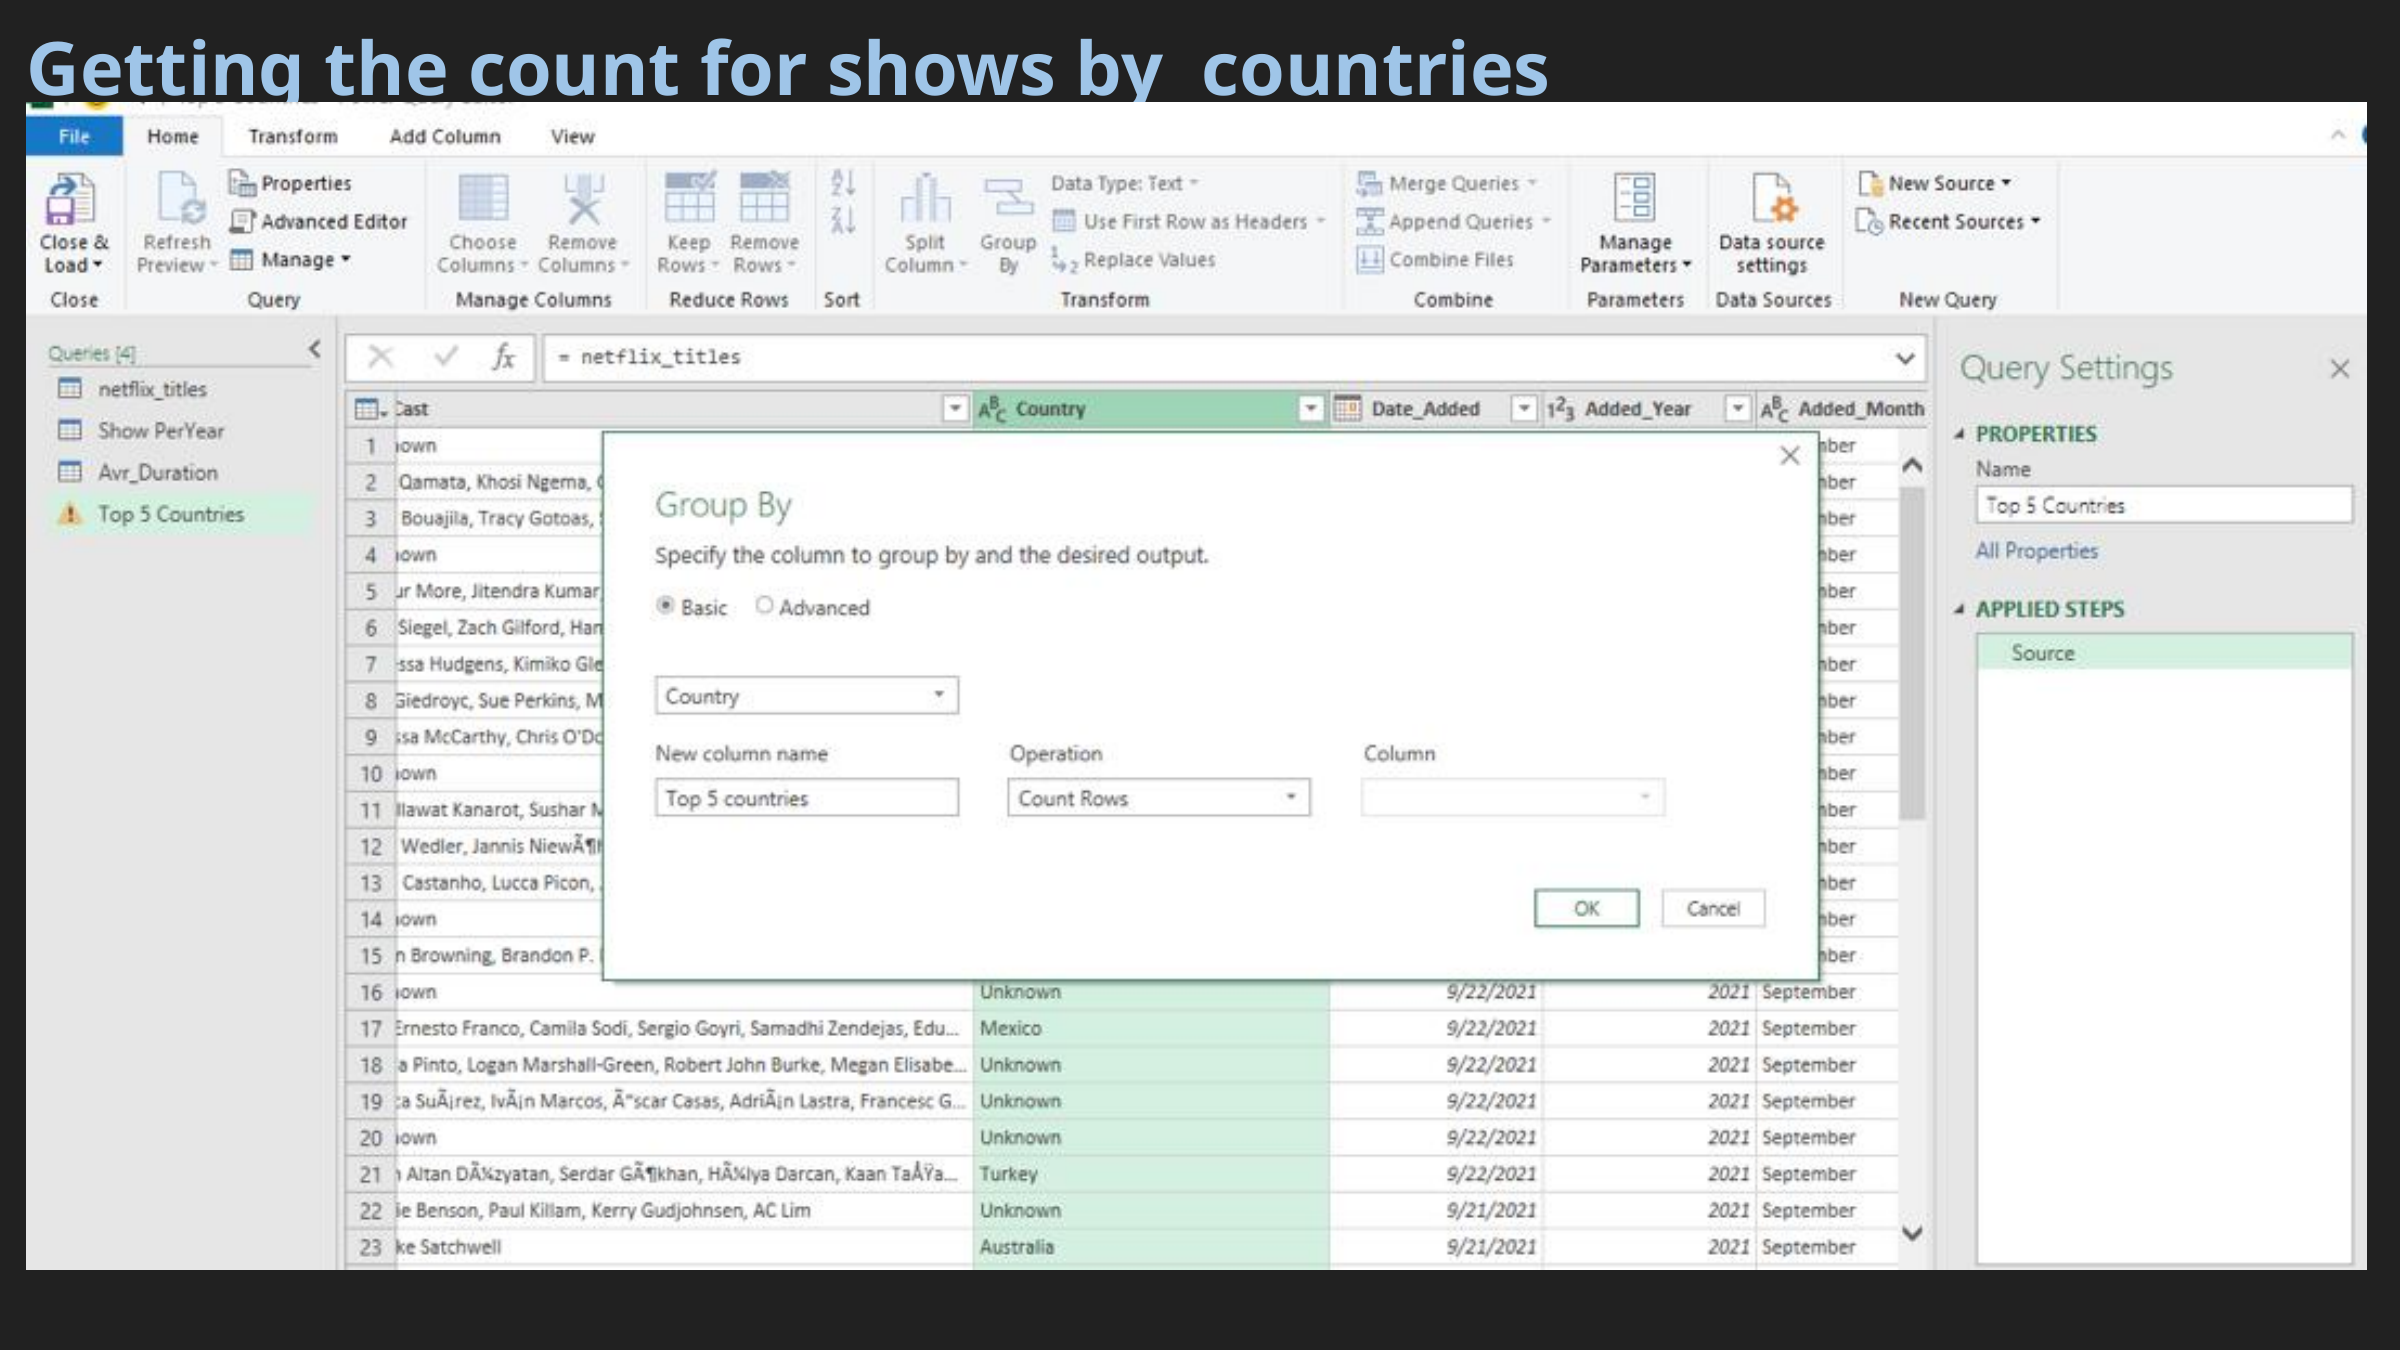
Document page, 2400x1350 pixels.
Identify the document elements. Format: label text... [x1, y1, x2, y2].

text_box Getting the count for shows by countries [26, 0, 2367, 102]
picture [26, 102, 2368, 1270]
